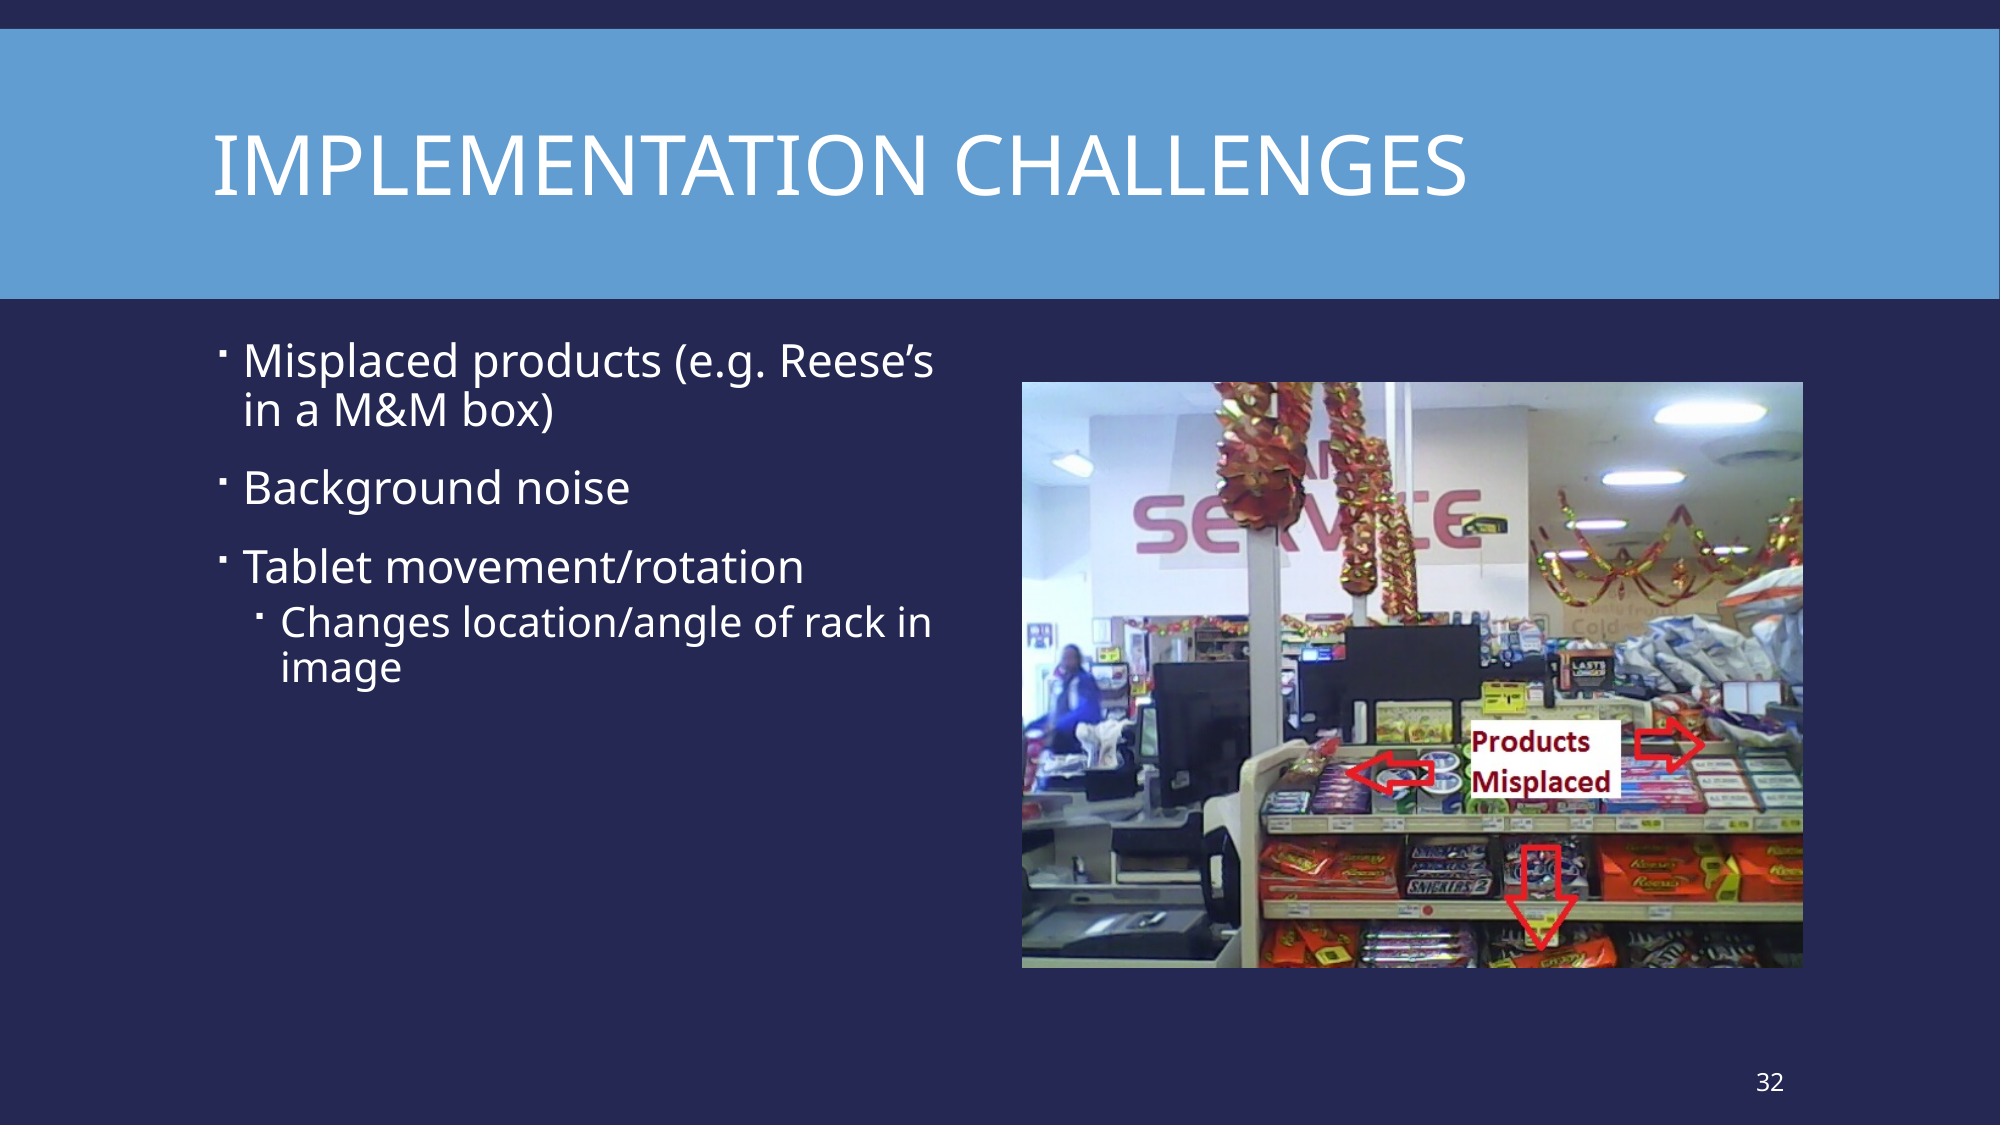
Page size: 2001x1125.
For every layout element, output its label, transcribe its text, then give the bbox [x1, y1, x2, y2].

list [1021, 382, 1803, 968]
slide_number 32 [1748, 1053, 1904, 1114]
title Implementation Challenges [197, 46, 1803, 295]
list Misplaced products (e.g. Reese’s in a M&M box) Background noise Tablet movement/rotation Changes location/angle of rack in image [197, 329, 978, 1054]
